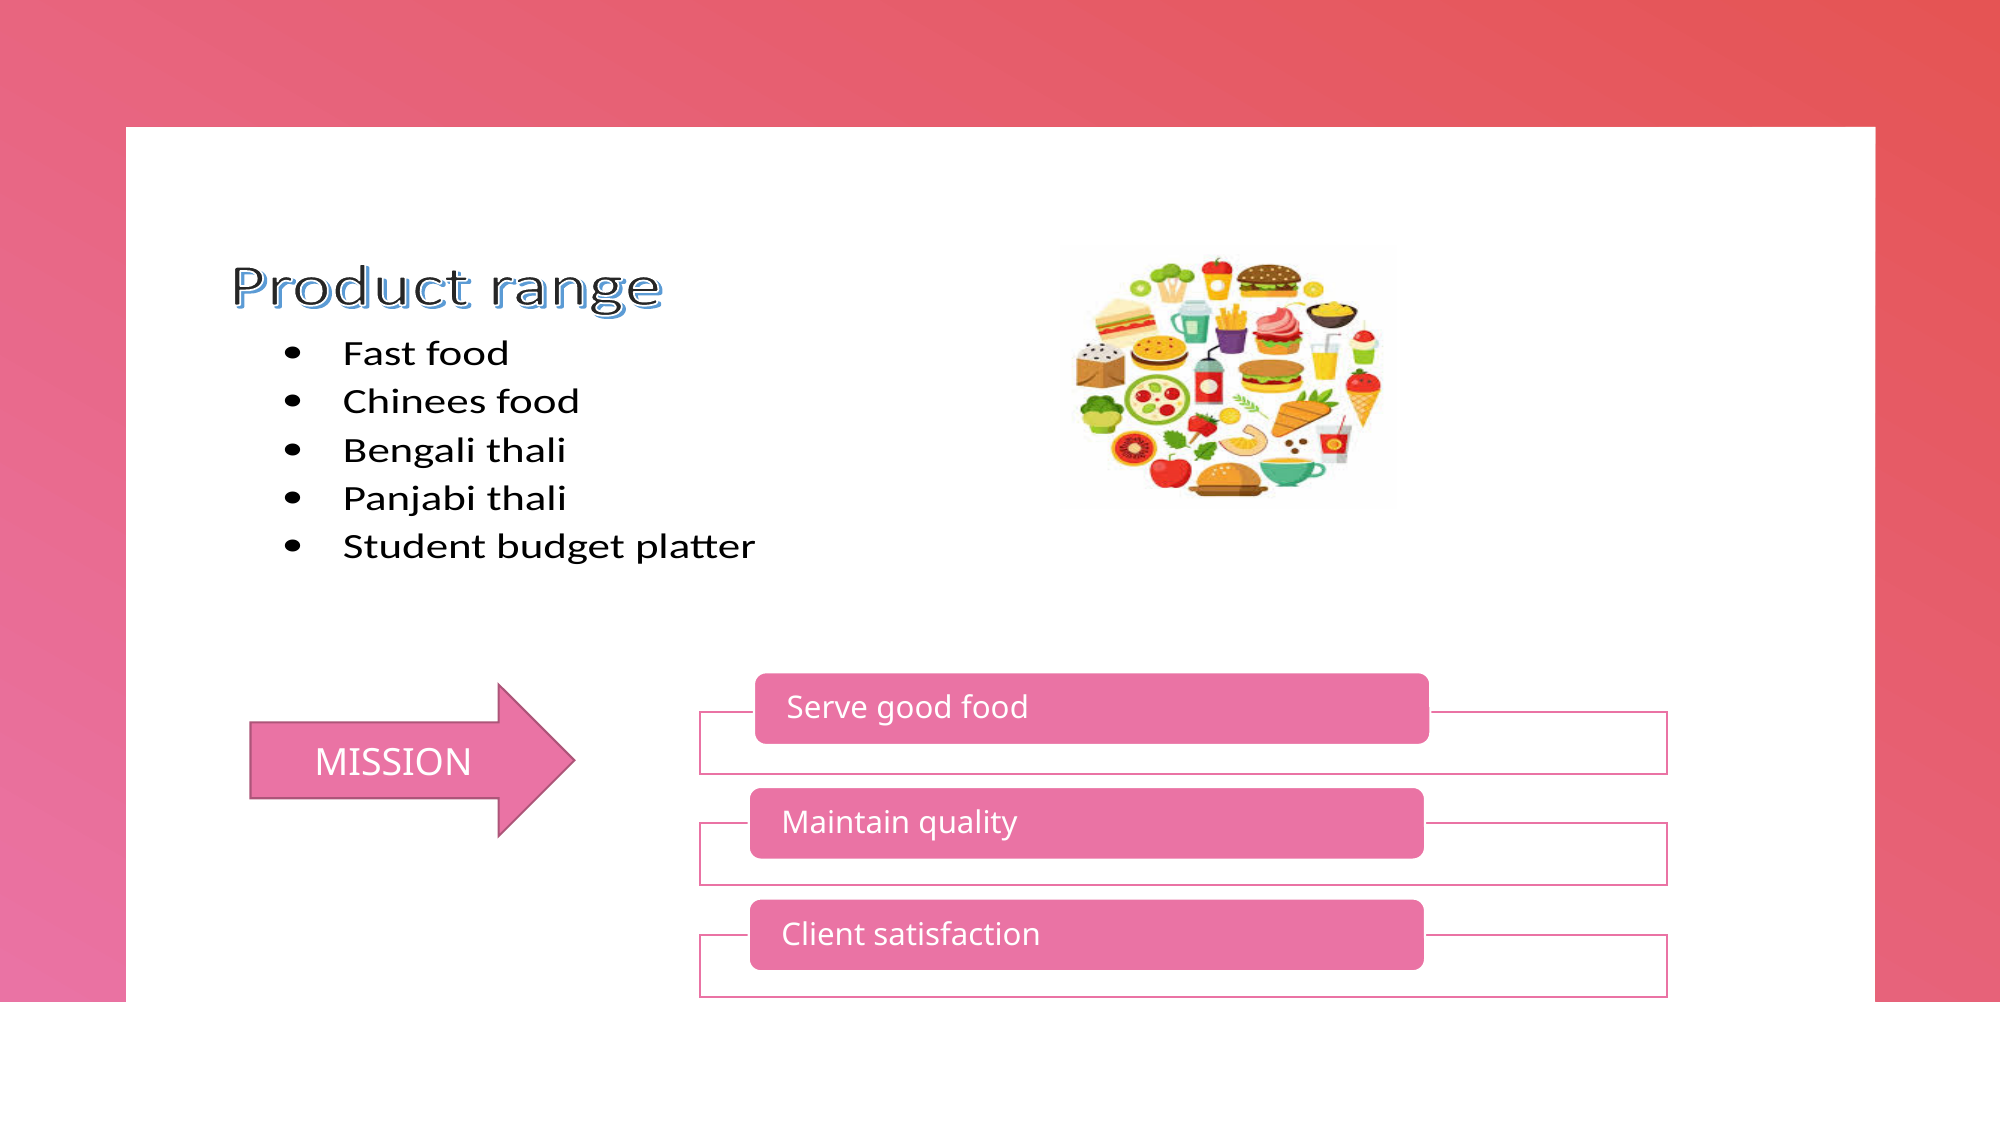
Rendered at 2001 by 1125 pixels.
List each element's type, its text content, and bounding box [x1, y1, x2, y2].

text_box MISSION [249, 682, 576, 839]
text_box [700, 665, 1667, 1007]
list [227, 217, 1728, 592]
